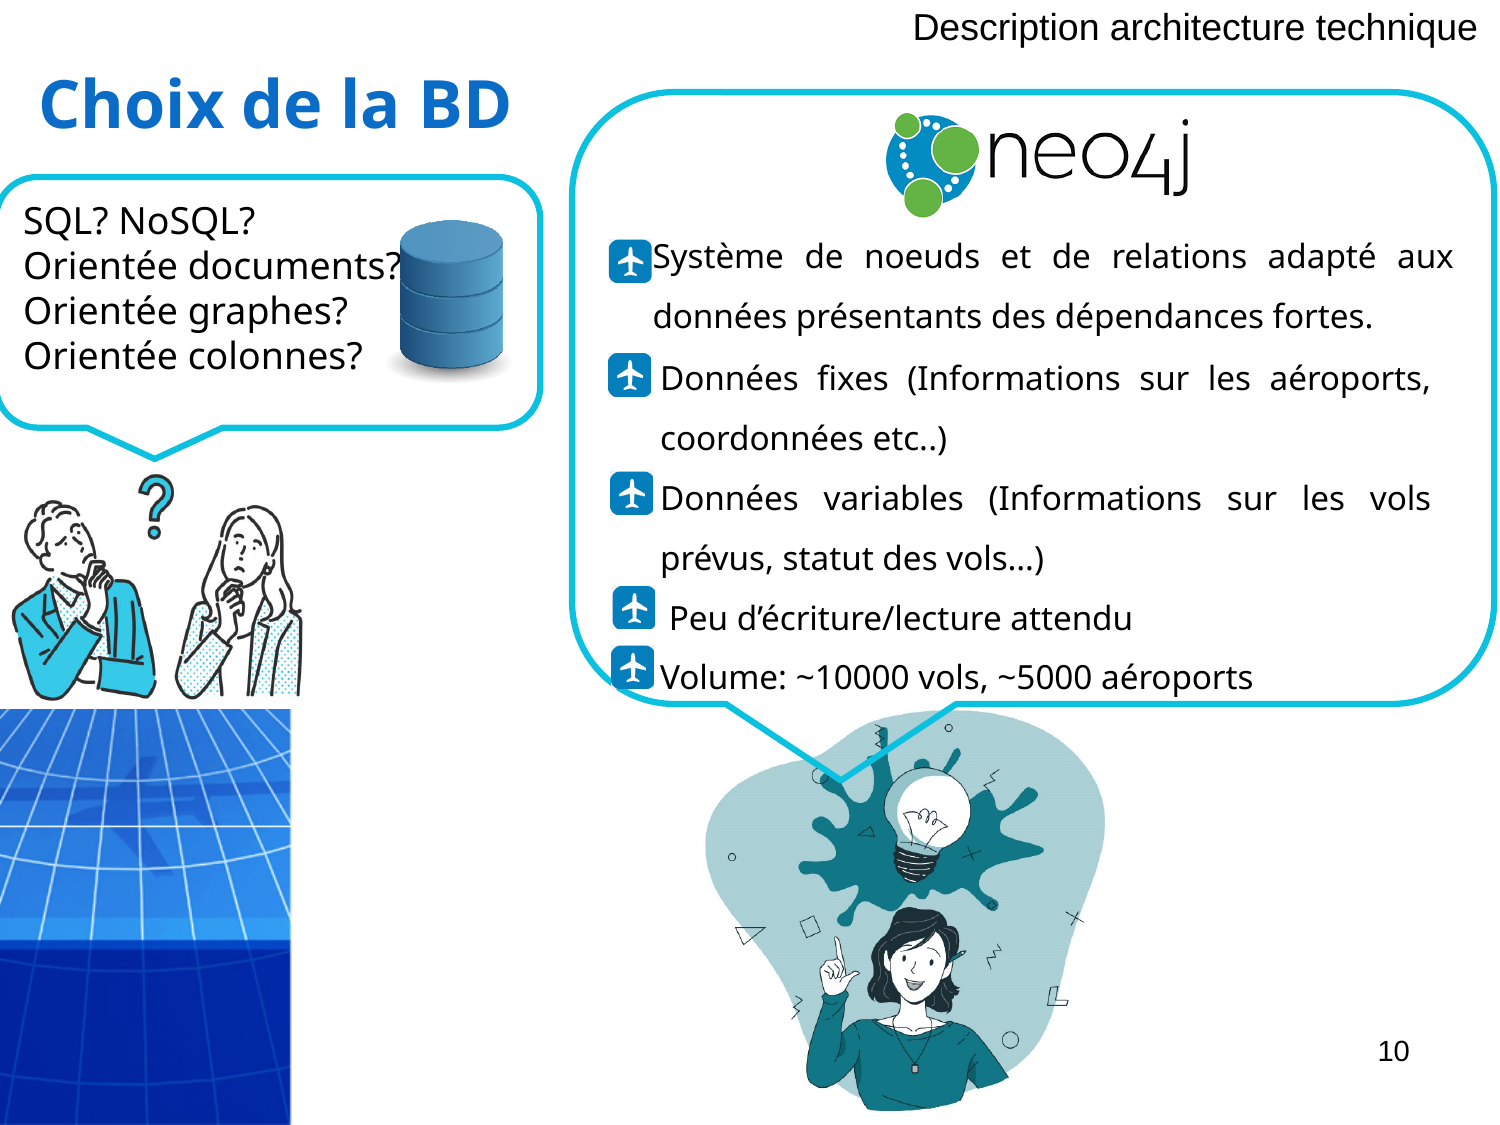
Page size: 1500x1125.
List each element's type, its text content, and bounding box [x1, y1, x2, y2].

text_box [0, 176, 541, 709]
text_box Choix de la BD [23, 54, 774, 149]
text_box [571, 89, 1495, 1113]
picture [0, 0, 1500, 1125]
text_box Description architecture technique [897, 0, 1500, 56]
